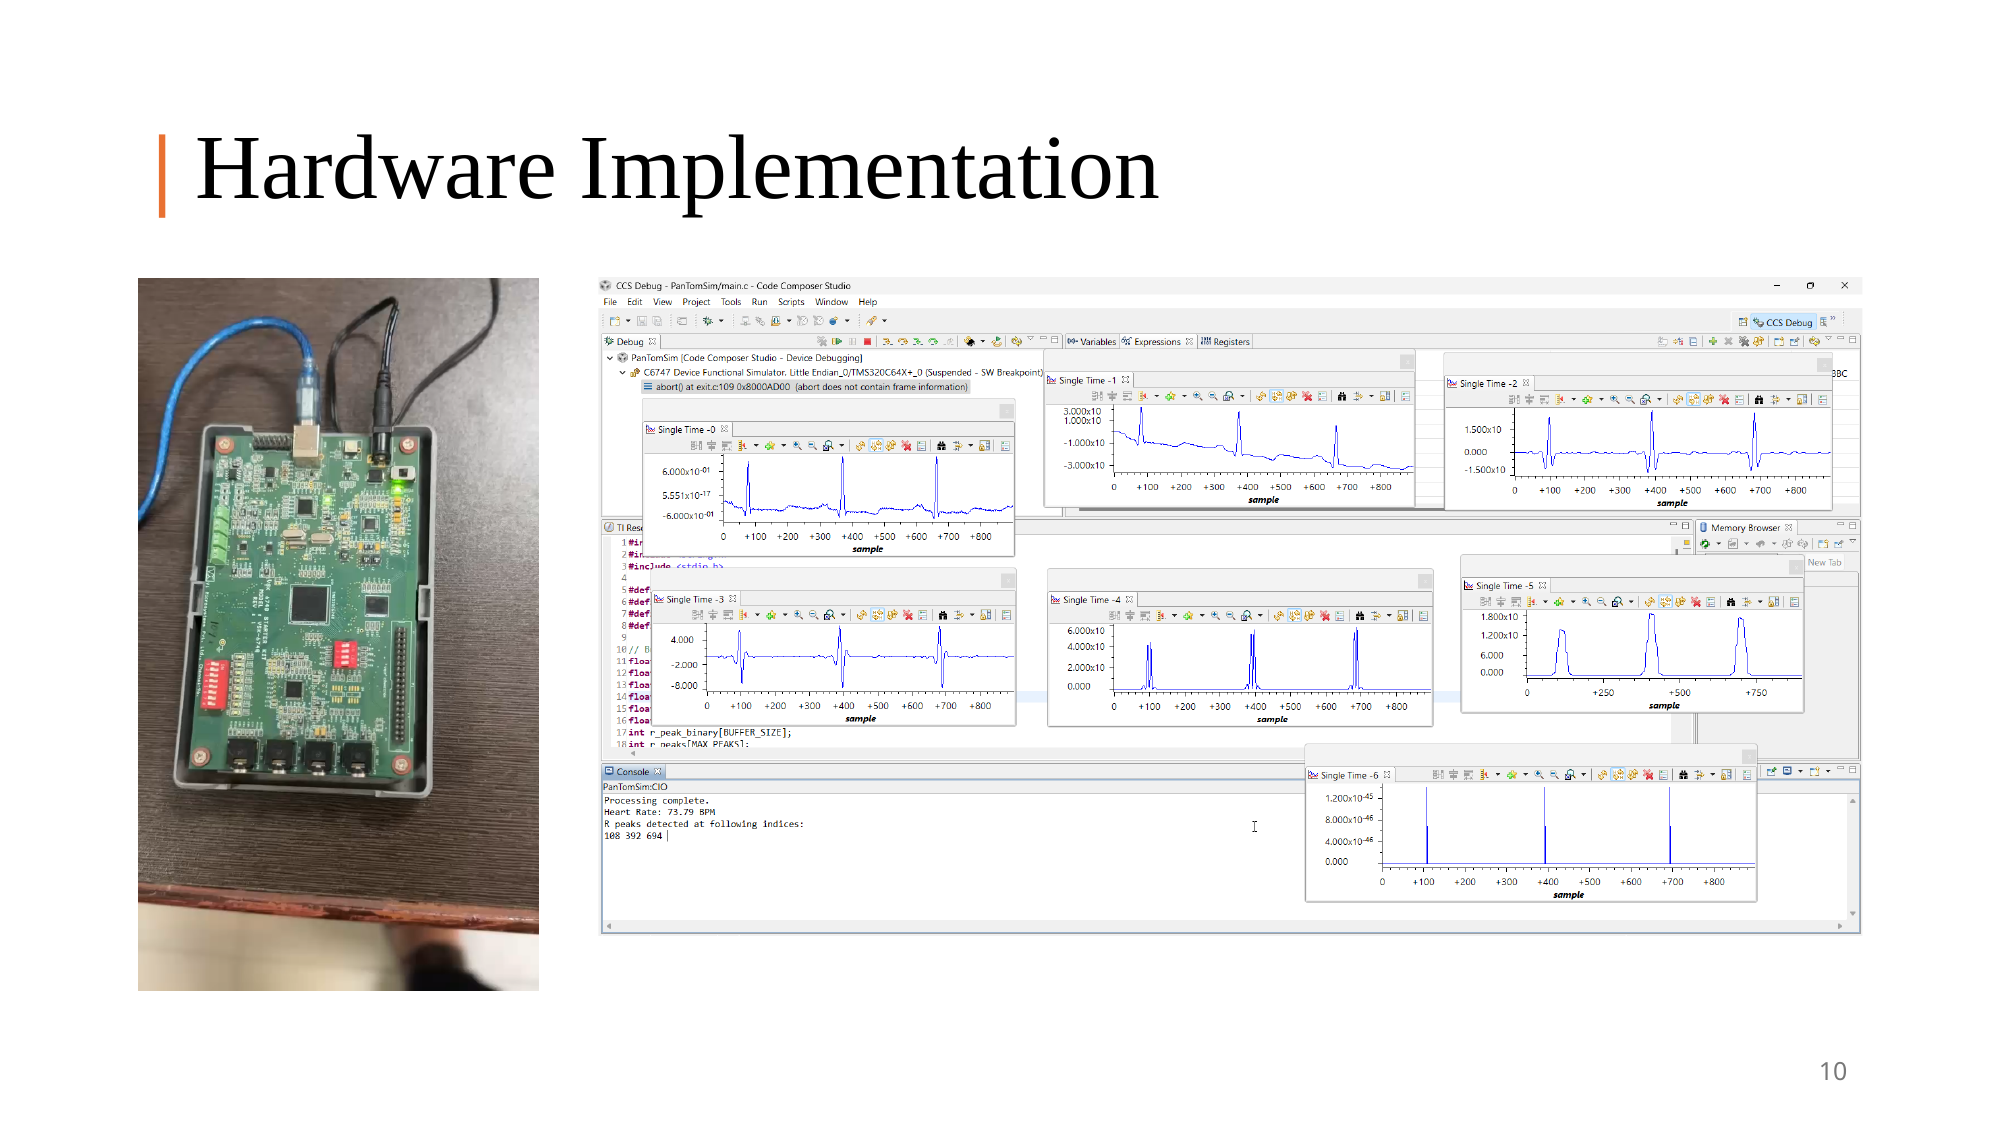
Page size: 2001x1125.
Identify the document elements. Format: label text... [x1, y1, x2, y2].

title | Hardware Implementation [137, 59, 1863, 278]
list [136, 276, 540, 992]
slide_number 10 [1412, 1042, 1863, 1103]
picture [597, 276, 1863, 937]
